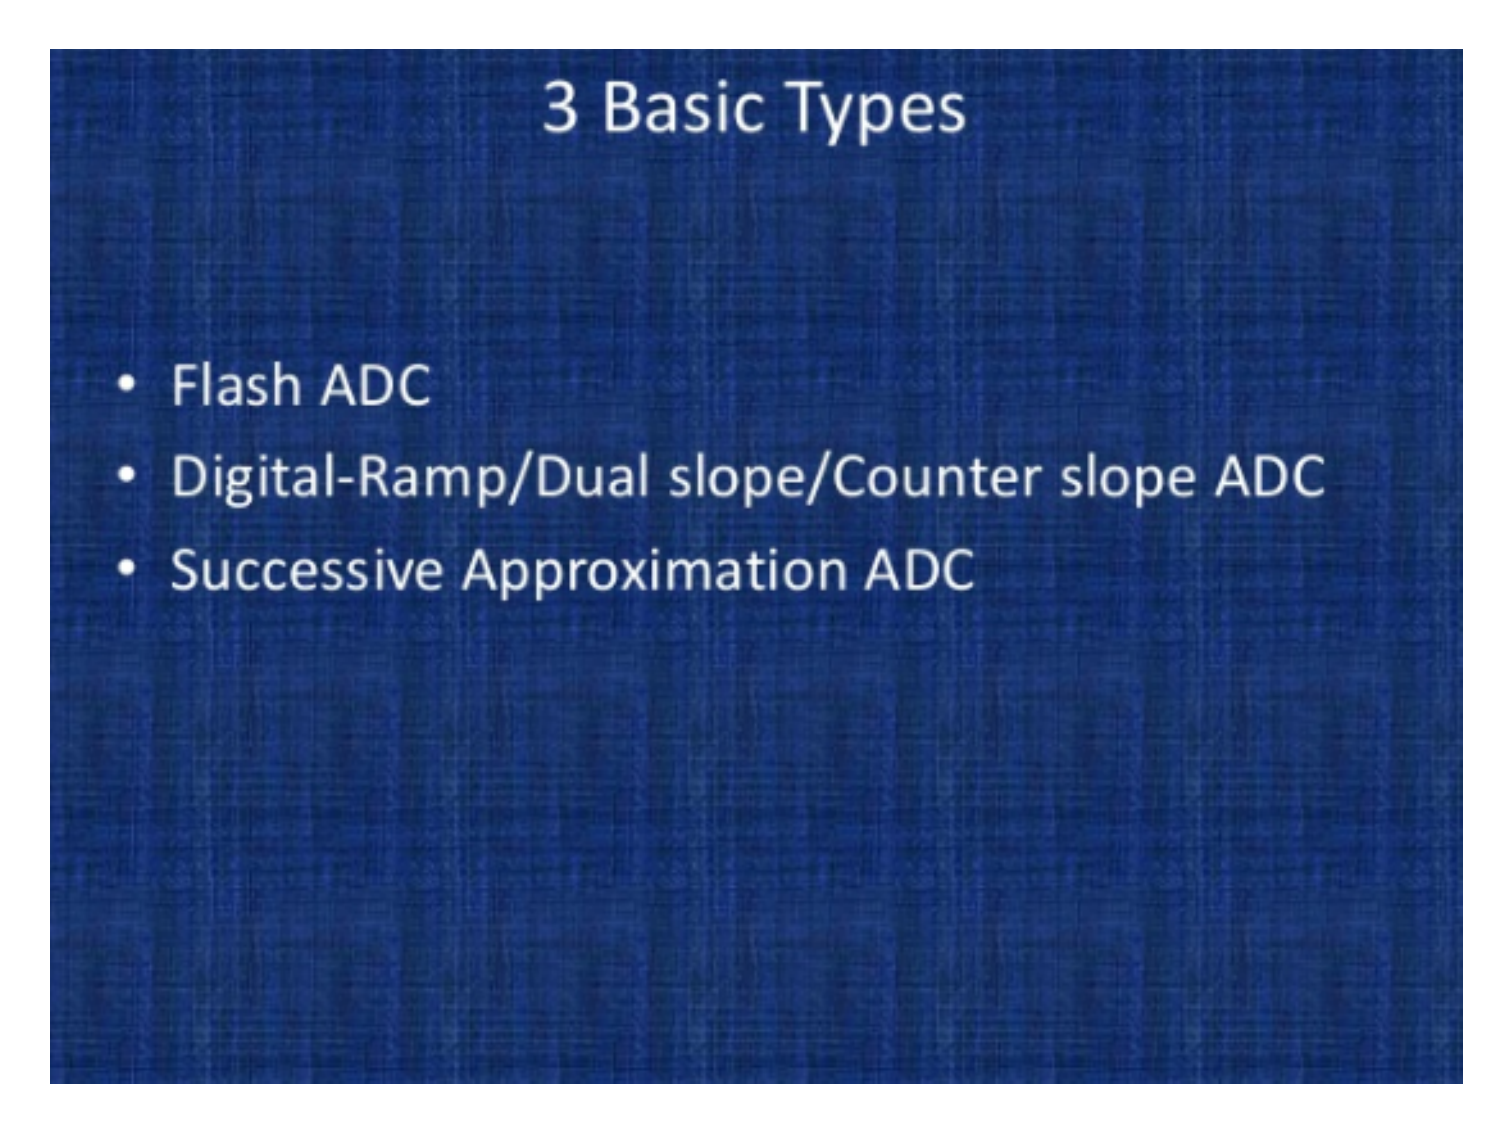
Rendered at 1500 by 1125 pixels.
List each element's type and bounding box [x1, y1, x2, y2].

picture [49, 49, 1463, 1084]
